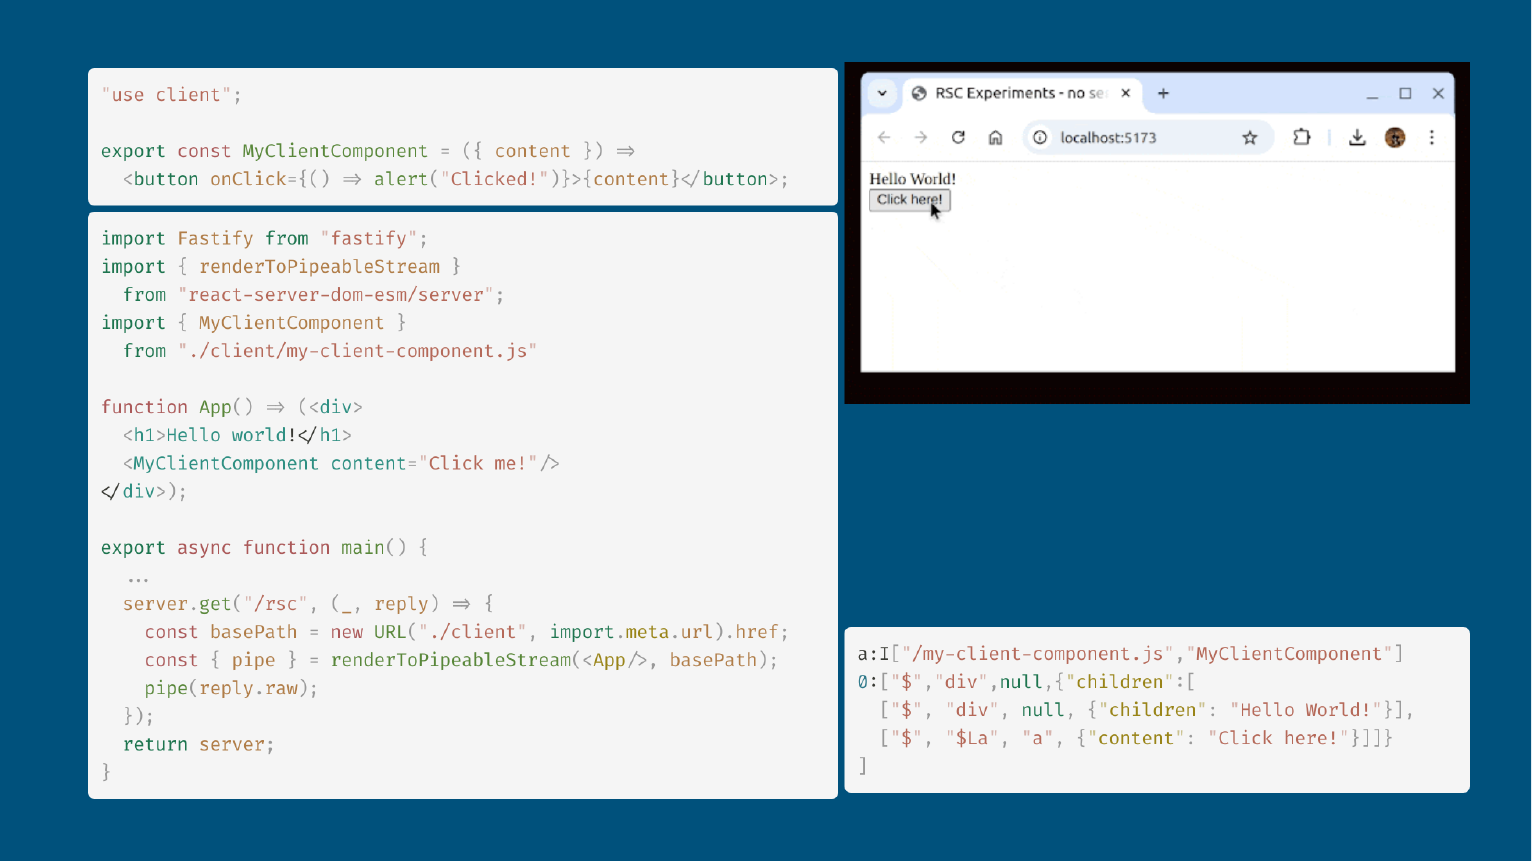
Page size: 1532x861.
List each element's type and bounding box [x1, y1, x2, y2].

picture [845, 628, 1469, 792]
picture [845, 63, 1469, 403]
picture [89, 69, 837, 205]
picture [89, 213, 837, 798]
